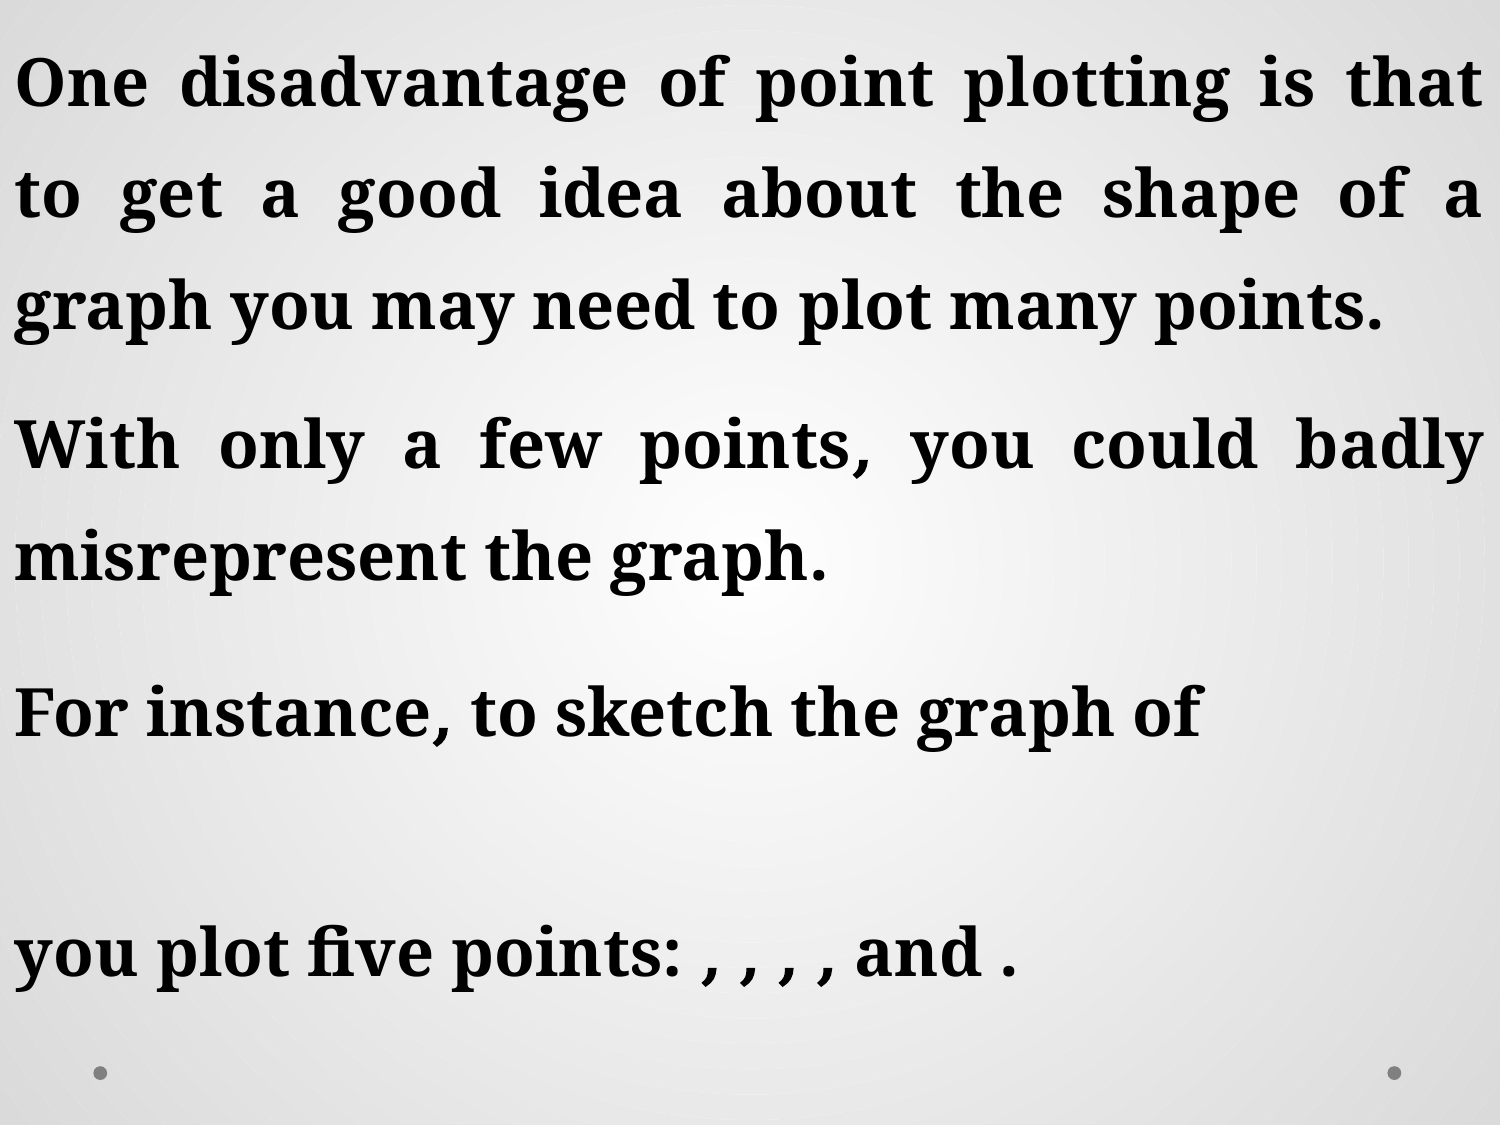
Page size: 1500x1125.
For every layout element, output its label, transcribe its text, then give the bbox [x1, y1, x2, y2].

text_box With only a few points, you could badly misrepresent the graph. [0, 362, 1500, 601]
